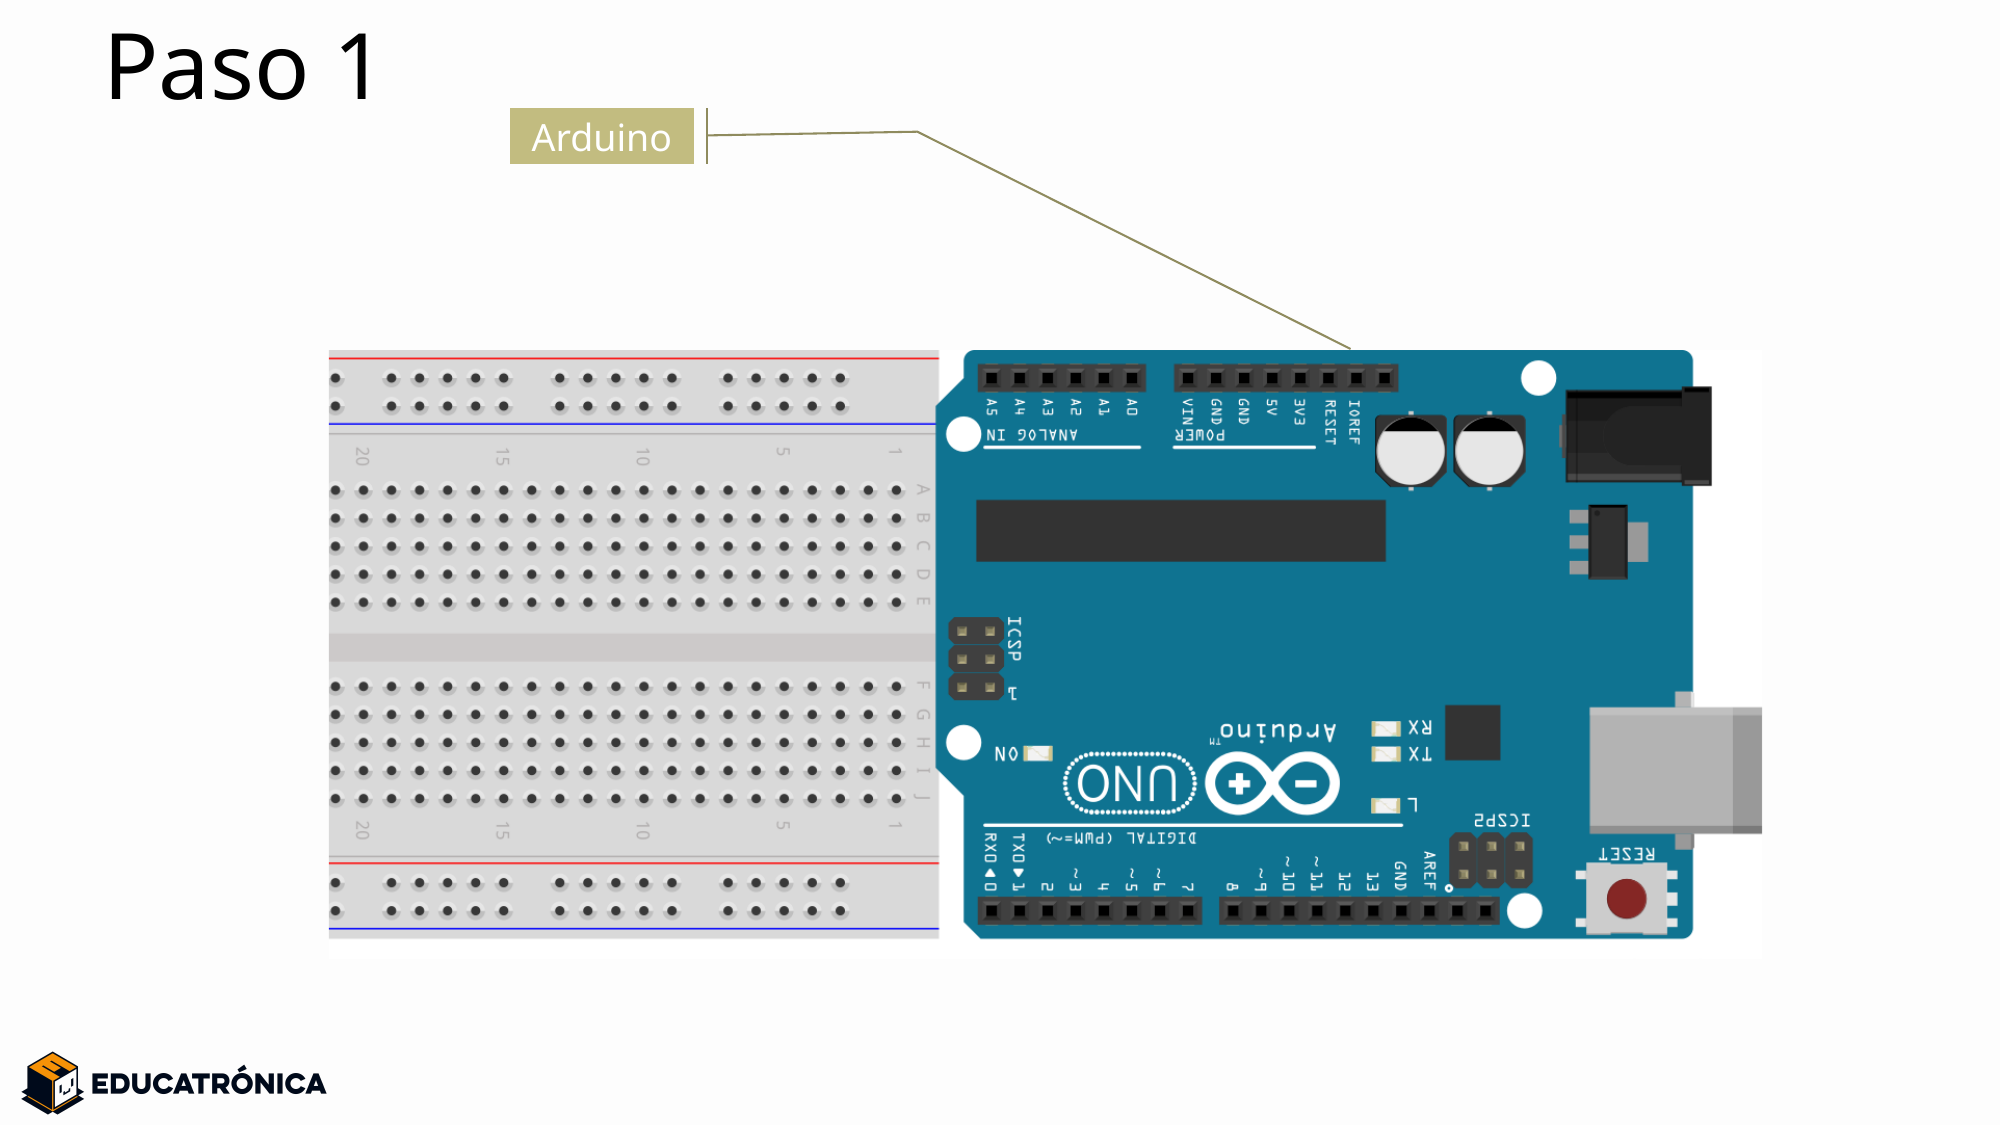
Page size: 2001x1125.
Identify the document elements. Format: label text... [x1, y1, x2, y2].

title Paso 1 [88, 7, 1912, 133]
picture [19, 1048, 330, 1118]
text_box Arduino [706, 108, 1351, 350]
picture [328, 350, 1763, 959]
text_box Arduino [510, 108, 694, 164]
